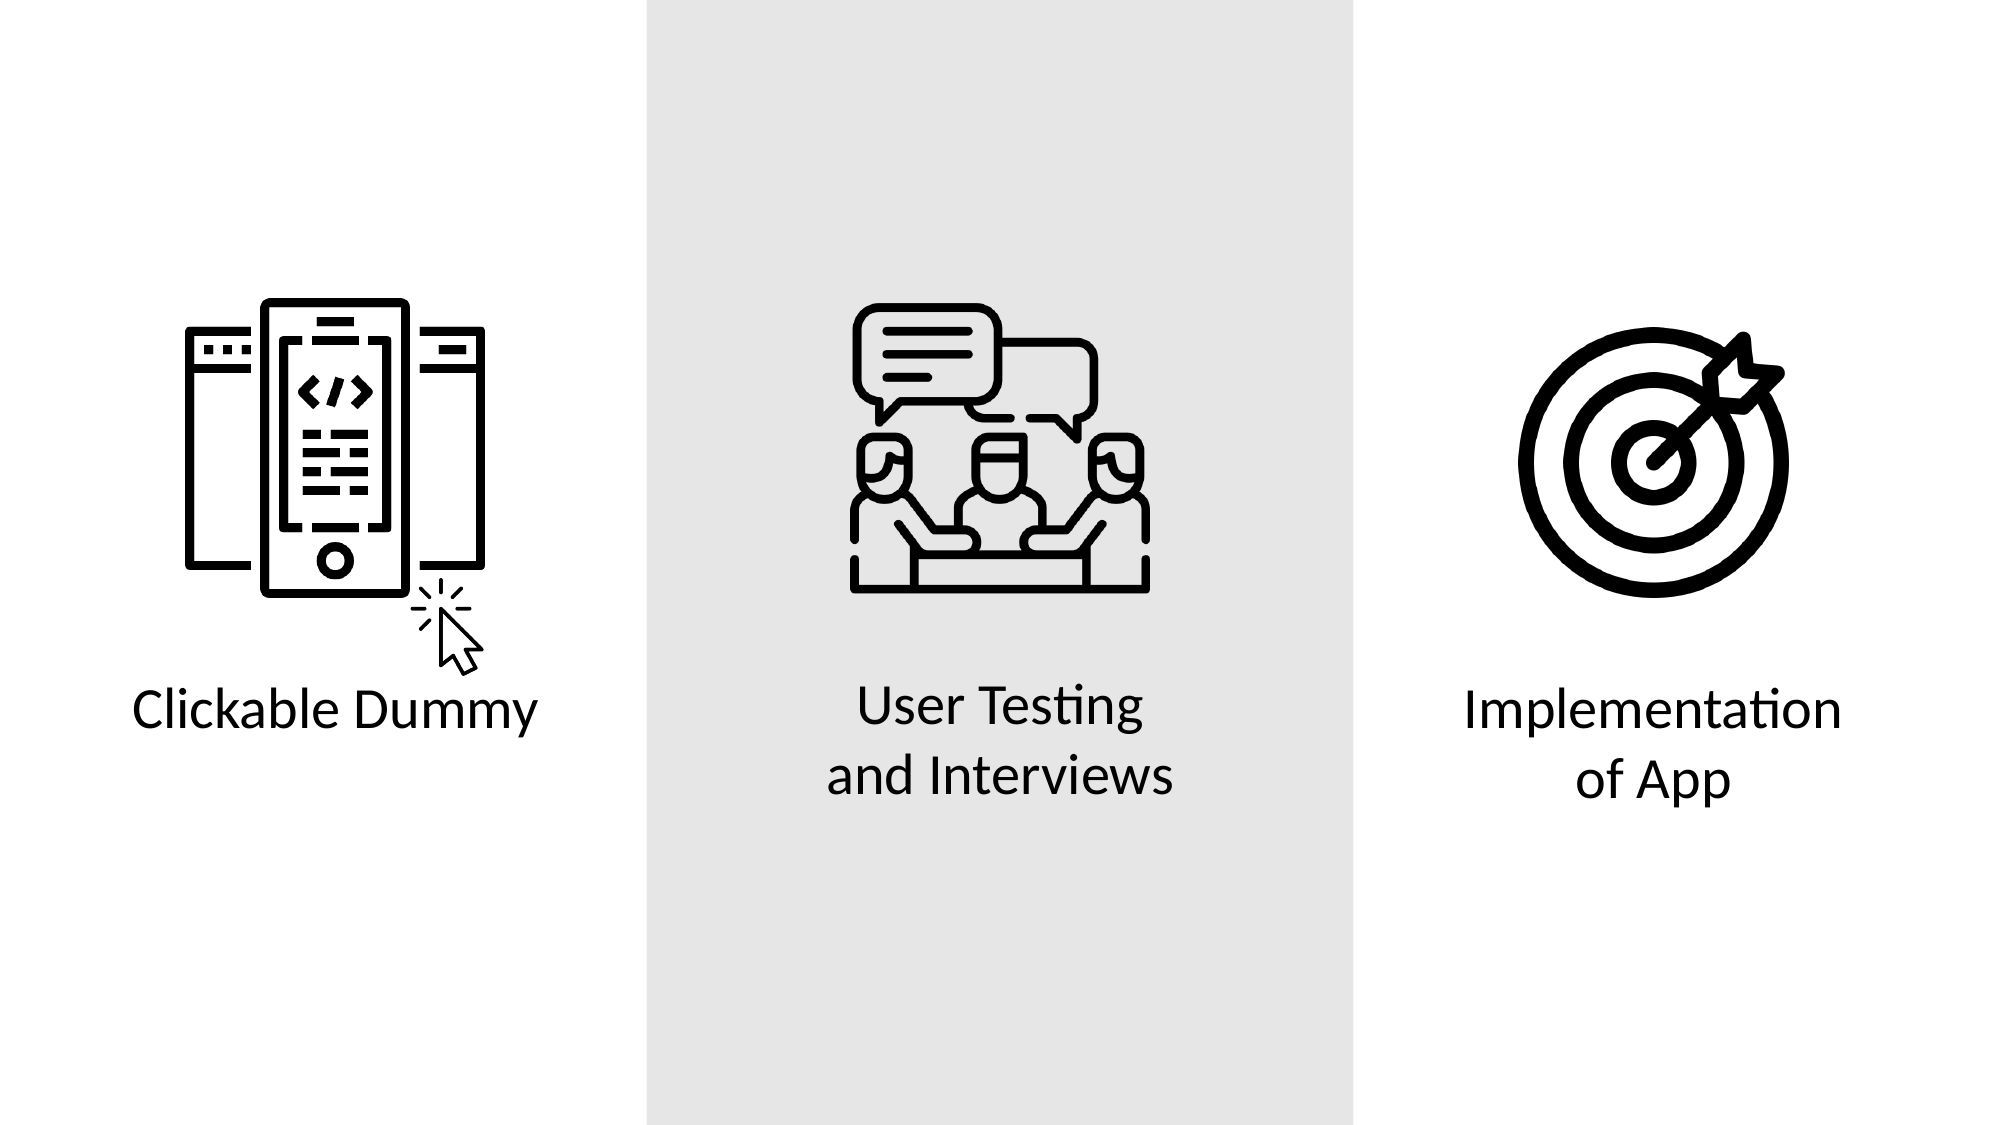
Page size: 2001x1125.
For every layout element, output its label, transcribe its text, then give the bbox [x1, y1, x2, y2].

text_box Implementation of App [1392, 650, 1915, 746]
picture [850, 298, 1150, 598]
text_box User Testing and Interviews [765, 645, 1235, 742]
text_box [646, 0, 1354, 1125]
picture [185, 298, 496, 676]
text_box Clickable Dummy [82, 650, 588, 746]
picture [1518, 327, 1789, 598]
